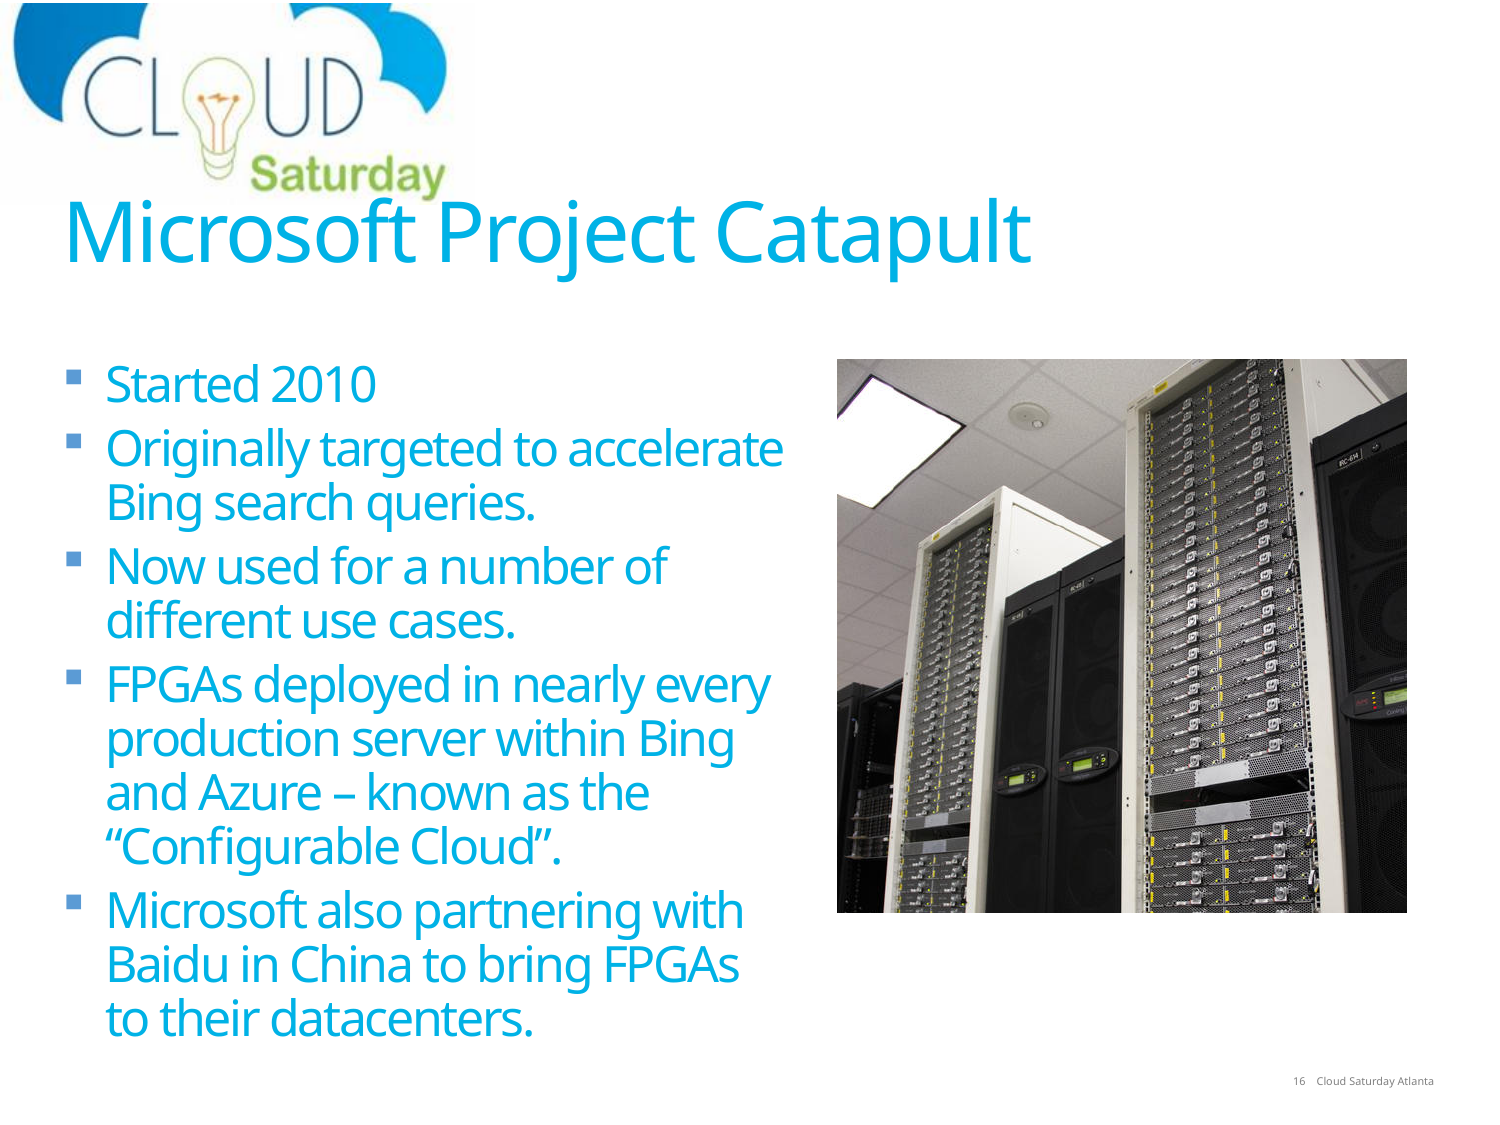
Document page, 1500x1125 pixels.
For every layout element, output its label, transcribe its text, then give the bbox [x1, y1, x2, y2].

title Microsoft Project Catapult [62, 189, 1435, 282]
picture [0, 3, 475, 205]
list Started 2010 Originally targeted to accelerate Bing search queries. Now used for a number of different use cases. FPGAs deployed in nearly every production server within Bing and Azure – known as the “Configurable Cloud”. Microsoft also partnering with Baidu in China to bring FPGAs to their datacenters. [62, 359, 788, 1125]
picture [837, 359, 1407, 913]
